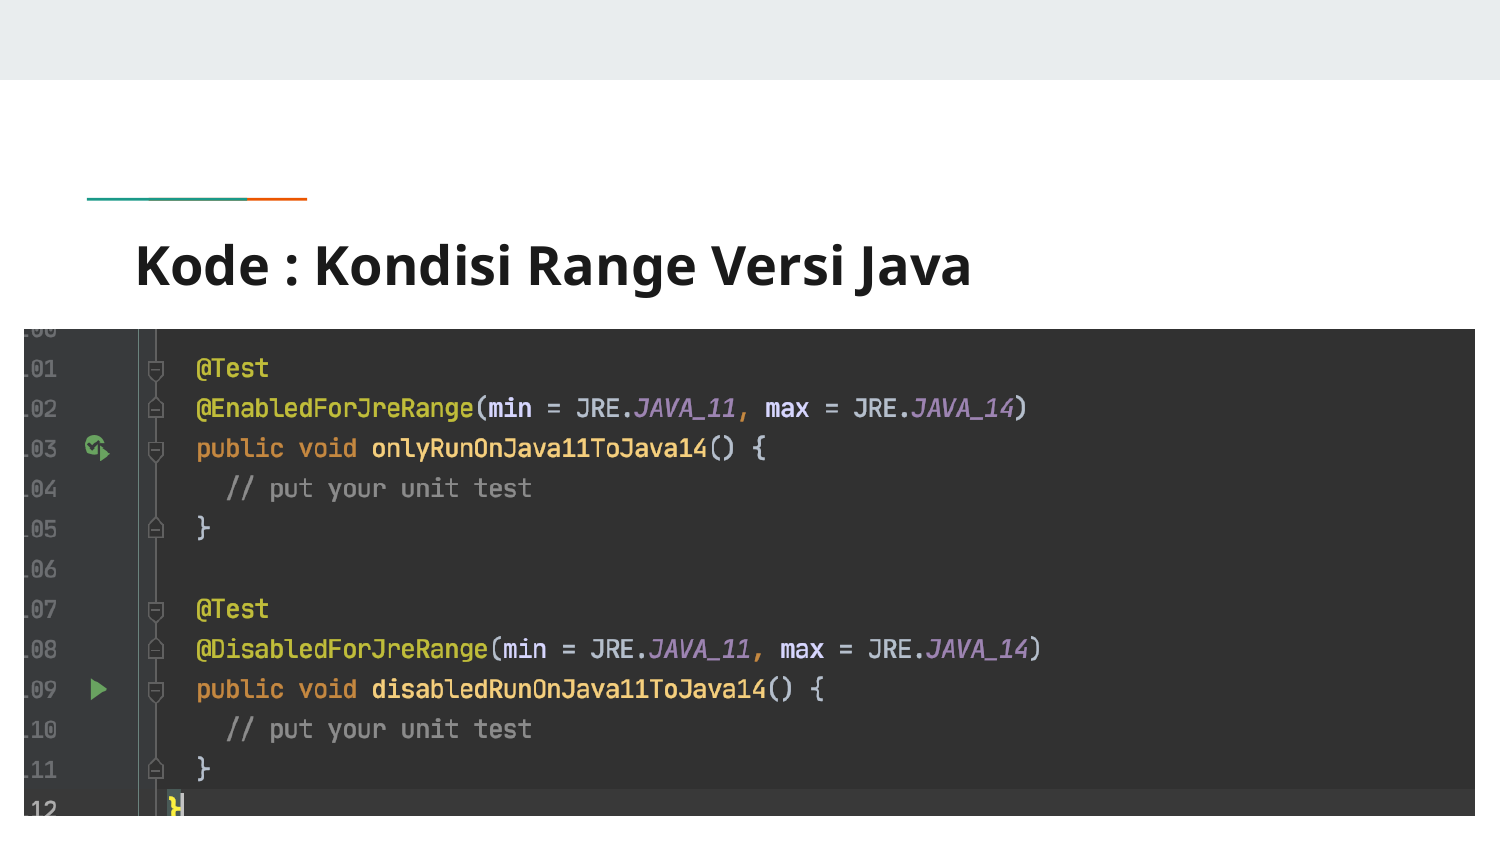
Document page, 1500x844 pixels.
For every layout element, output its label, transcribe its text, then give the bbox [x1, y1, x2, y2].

title Kode : Kondisi Range Versi Java [119, 216, 1381, 305]
picture [24, 328, 1476, 817]
